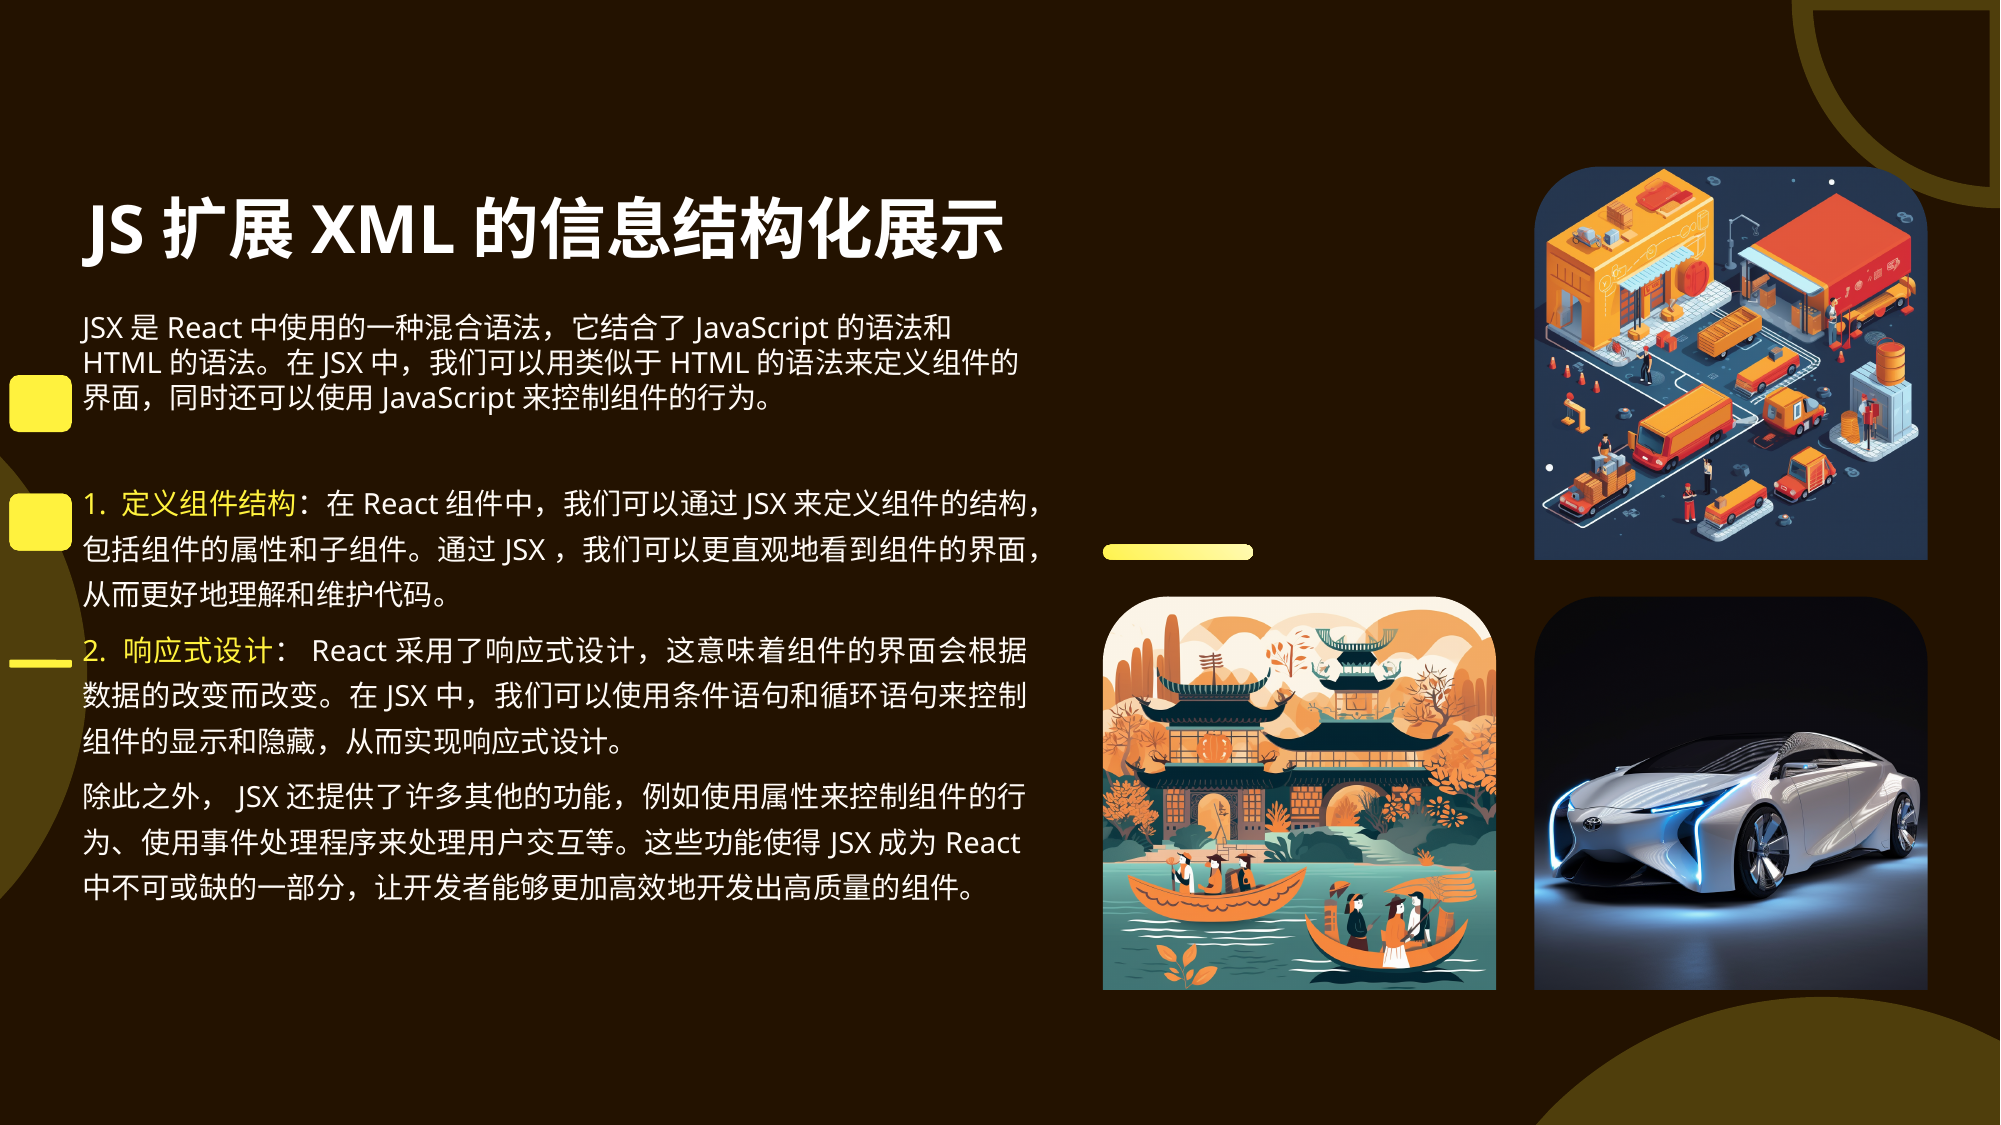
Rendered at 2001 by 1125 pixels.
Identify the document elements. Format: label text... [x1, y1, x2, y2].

text_box [1801, 0, 2000, 199]
text_box JS扩展XML的信息结构化展示 [72, 58, 1037, 275]
text_box [8, 658, 73, 669]
text_box [1101, 595, 1498, 991]
text_box [1534, 995, 2000, 1125]
text_box [1533, 165, 1929, 561]
text_box [1101, 543, 1254, 561]
text_box [8, 492, 73, 552]
text_box [8, 373, 73, 434]
text_box [0, 454, 72, 901]
text_box JSX是React中使用的一种混合语法，它结合了JavaScript的语法和HTML的语法。在JSX中，我们可以用类似于HTML的语法来定义组件的界面，同时还可以使用JavaScript来控制组件的行为。 1. 定义组件结构：在React组件中，我们可以通过JSX来定义组件的结构，包括组件的属性和子组件。通过JSX，我们可以更直观地看到组件的界面，从而更好地理解和维护代码。 2. 响应式设计：React采用了响应式设计，这意味着组件的界面会根据数据的改变而改变。在JSX中，我们可以使用条件语句和循环语句来控制组件的显示和隐藏，从而实现响应式设计。 除此之外，JSX还提供了许多其他的功能，例如使用属性来控制组件的行为、使用事件处理程序来处理用户交互等。这些功能使得JSX成为React中不可或缺的一部分，让开发者能够更加高效地开发出高质量的组件。 [72, 304, 1038, 853]
text_box [1533, 595, 1929, 991]
